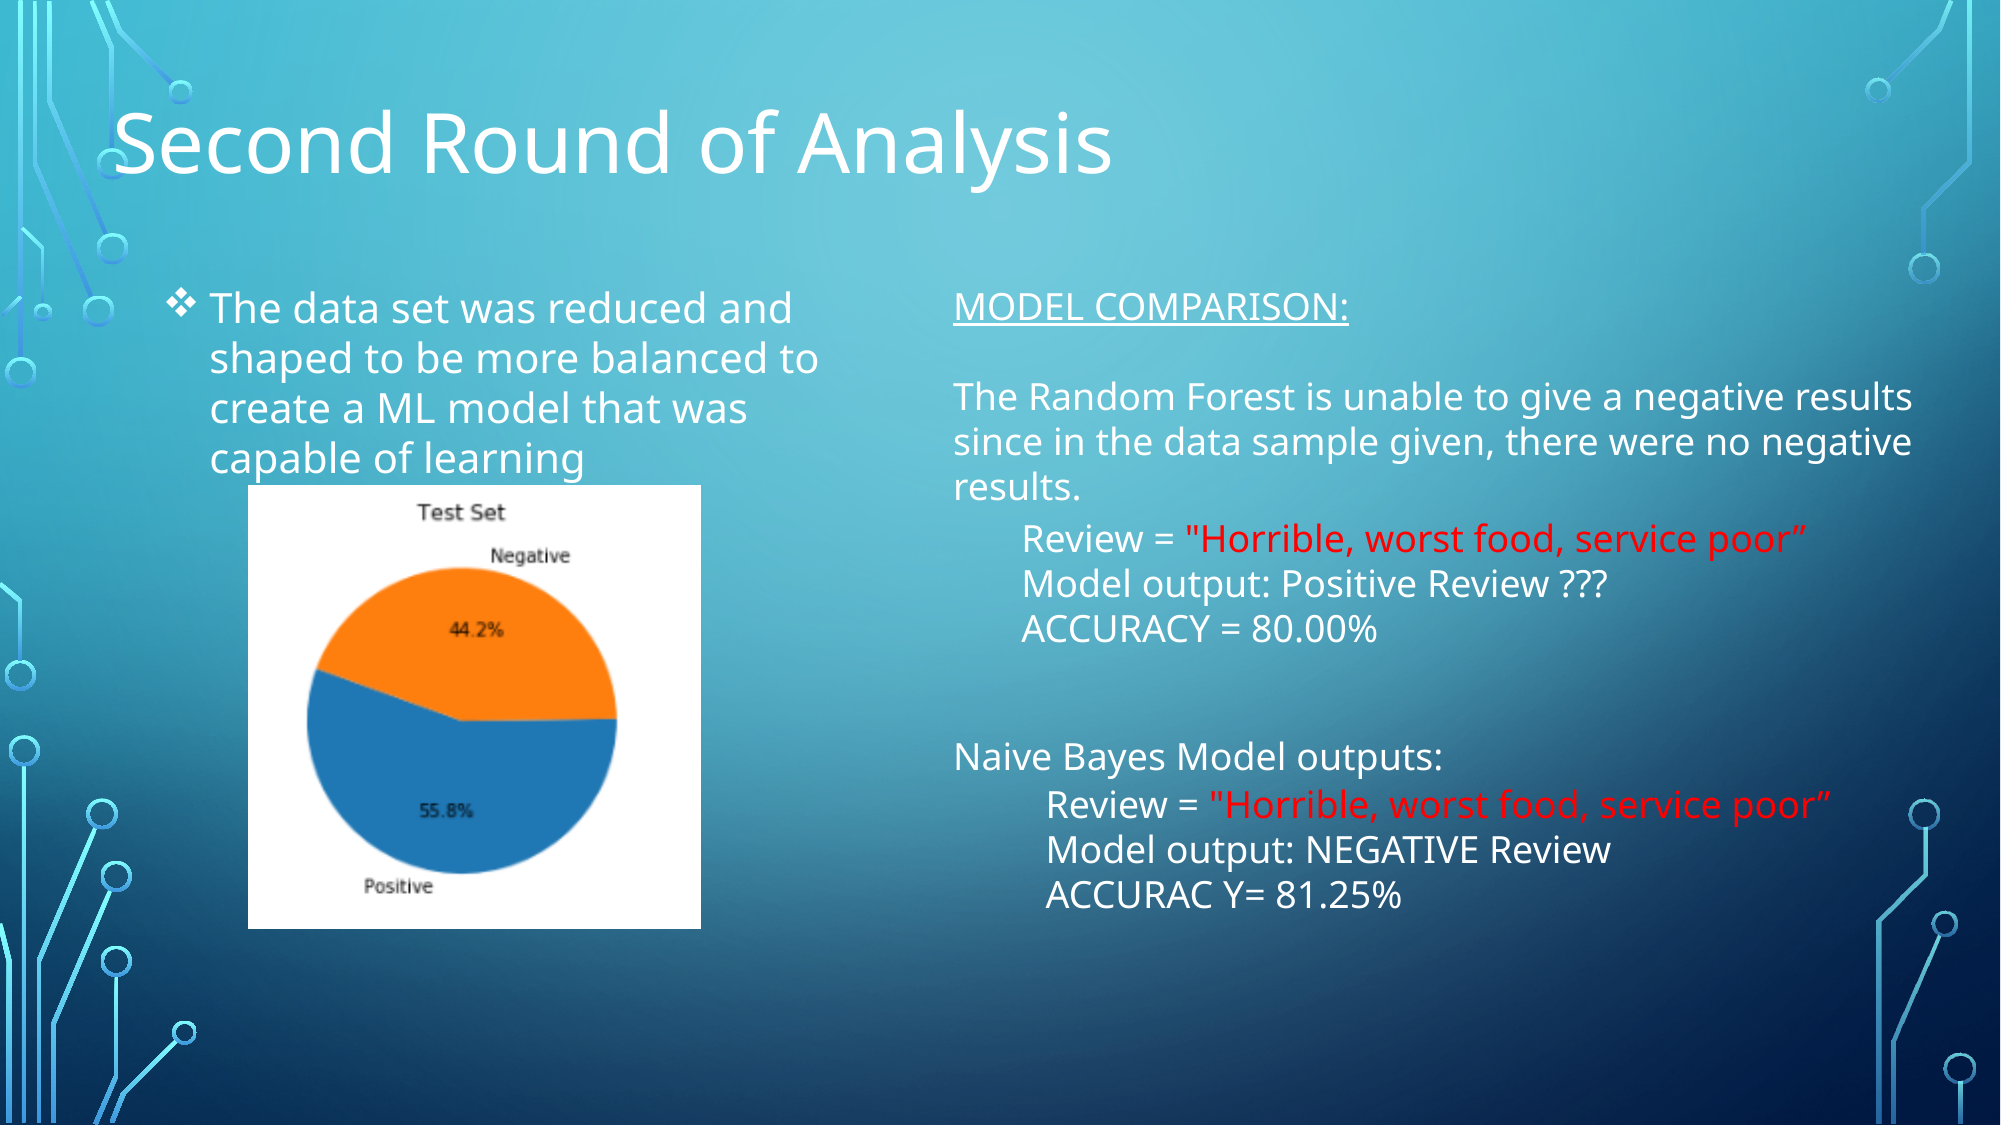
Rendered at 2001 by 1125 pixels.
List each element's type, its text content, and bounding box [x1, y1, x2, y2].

text_box Second Round of Analysis [97, 82, 1131, 198]
text_box MODEL COMPARISON: The Random Forest is unable to give a negative results since in the data sample given, there were no negative results. Naive Bayes Model outputs: [938, 230, 1939, 851]
text_box Review = "Horrible, worst food, service poor” Model output: Positive Review ??? ACCURACY = 80.00% [1006, 508, 1822, 658]
picture [248, 485, 701, 929]
text_box The data set was reduced and shaped to be more balanced to create a ML model that was capable of learning [147, 274, 912, 585]
text_box Review = "Horrible, worst food, service poor” Model output: NEGATIVE Review ACCURAC Y= 81.25% [1030, 773, 1846, 968]
